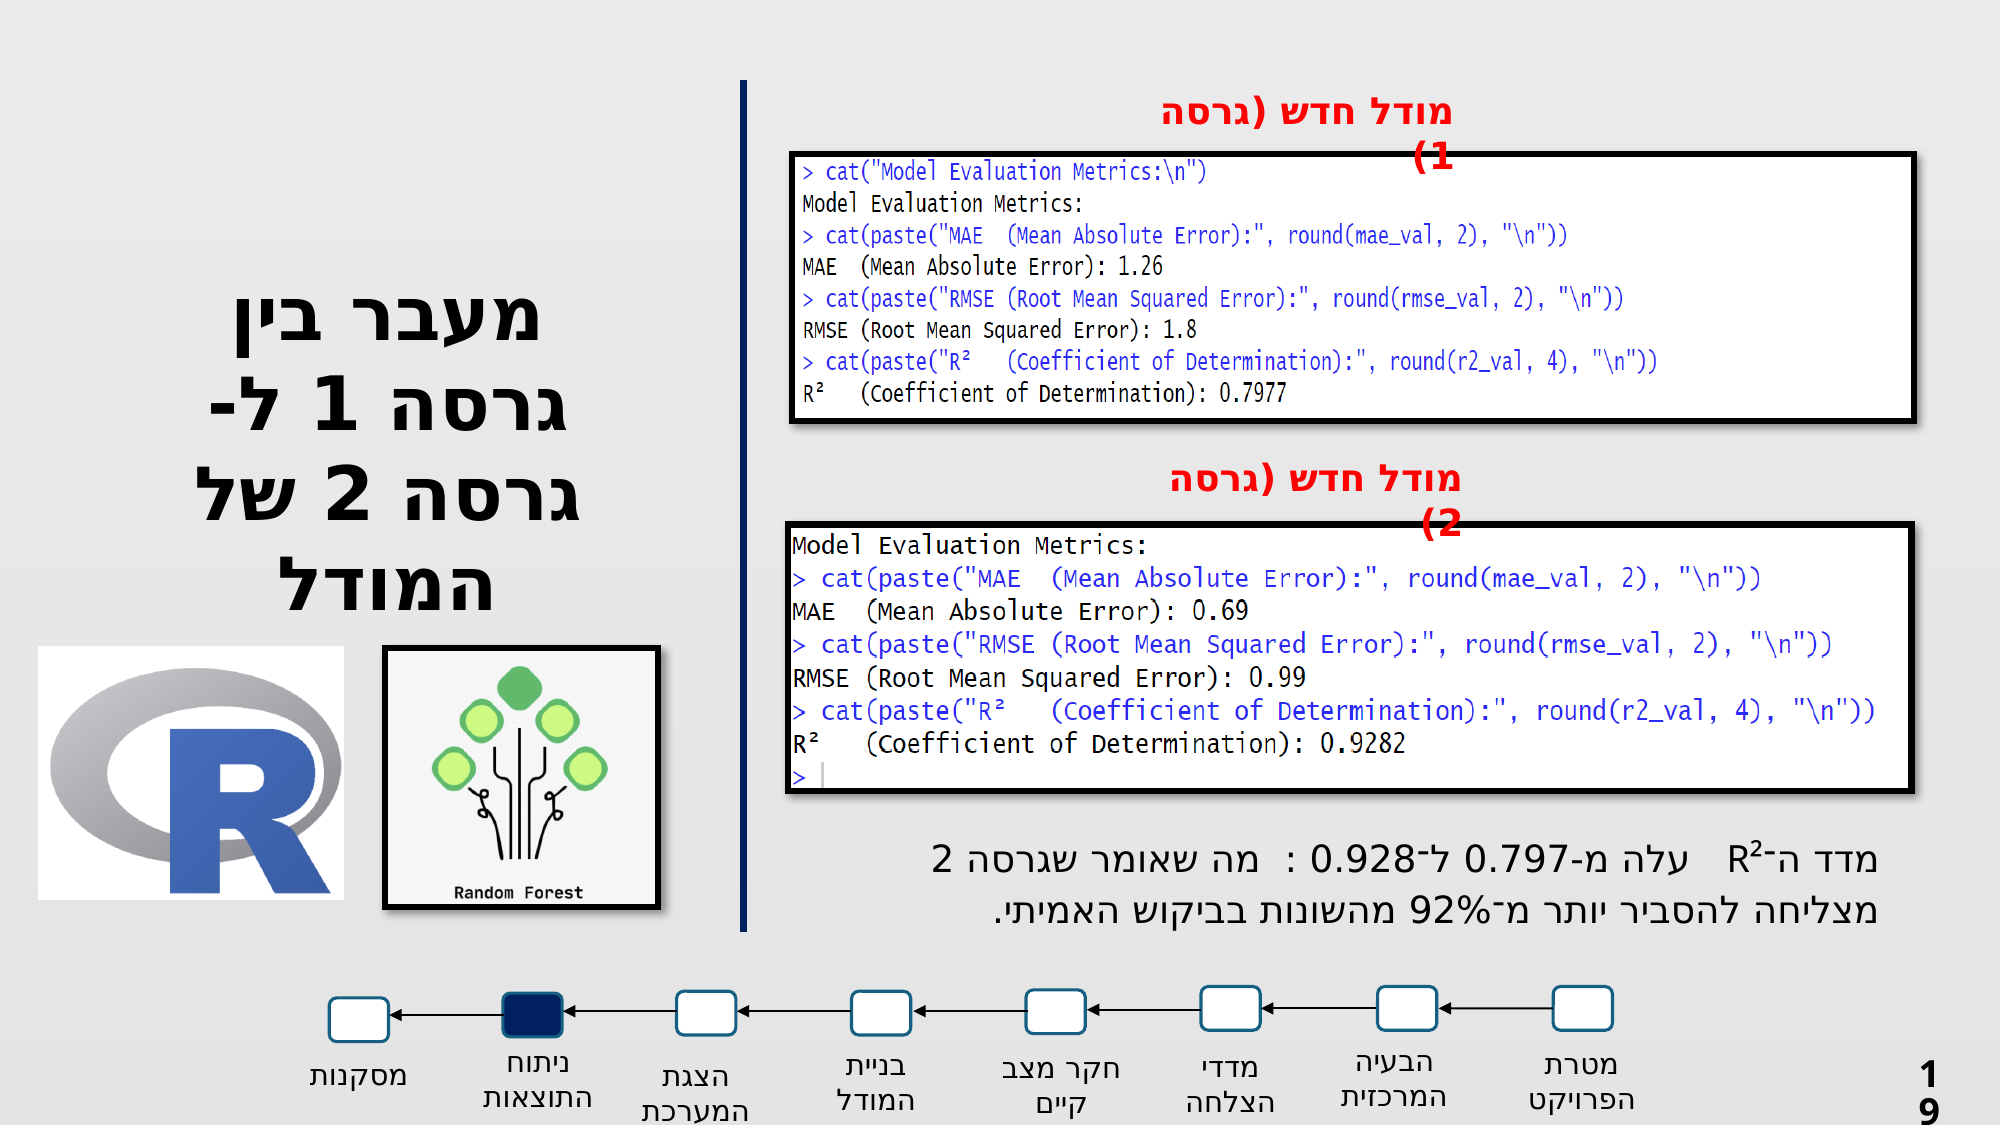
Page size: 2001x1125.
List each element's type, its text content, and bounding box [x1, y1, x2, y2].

text_box בניית המודל החדש [789, 1031, 963, 1125]
text_box מטרת הפרויקט [1505, 1030, 1658, 1125]
picture [37, 646, 345, 900]
text_box מדדי הצלחה כמותיים [1144, 1033, 1317, 1125]
text_box מודל חדש (גרסה 1) [1118, 79, 1470, 156]
picture [794, 156, 1912, 419]
text_box [674, 989, 738, 1037]
text_box מעבר בין גרסה 1 ל- גרסה 2 של המודל [137, 257, 639, 633]
text_box מסקנות [263, 1041, 454, 1107]
text_box [1024, 988, 1087, 1034]
text_box חקר מצב קיים [981, 1034, 1143, 1125]
text_box [1375, 984, 1439, 1026]
text_box הבעיה המרכזית [1318, 1026, 1471, 1125]
text_box [501, 991, 564, 1039]
picture [790, 527, 1909, 789]
text_box ניתוח התוצאות [442, 1027, 625, 1125]
text_box [849, 989, 913, 1031]
text_box [1199, 984, 1262, 1032]
picture [387, 650, 656, 905]
text_box 19 [1903, 1042, 1975, 1103]
text_box [327, 996, 391, 1041]
text_box מדד ה־R² עלה מ-0.797 ל־0.928 : מה שאומר שגרסה 2 מצליחה להסביר יותר מ־92% מהשונות בביקוש האמיתי. [790, 820, 1895, 939]
text_box מודל חדש (גרסה 2) [1142, 447, 1478, 527]
text_box הצגת המערכת [601, 1042, 791, 1125]
text_box [1551, 984, 1615, 1032]
